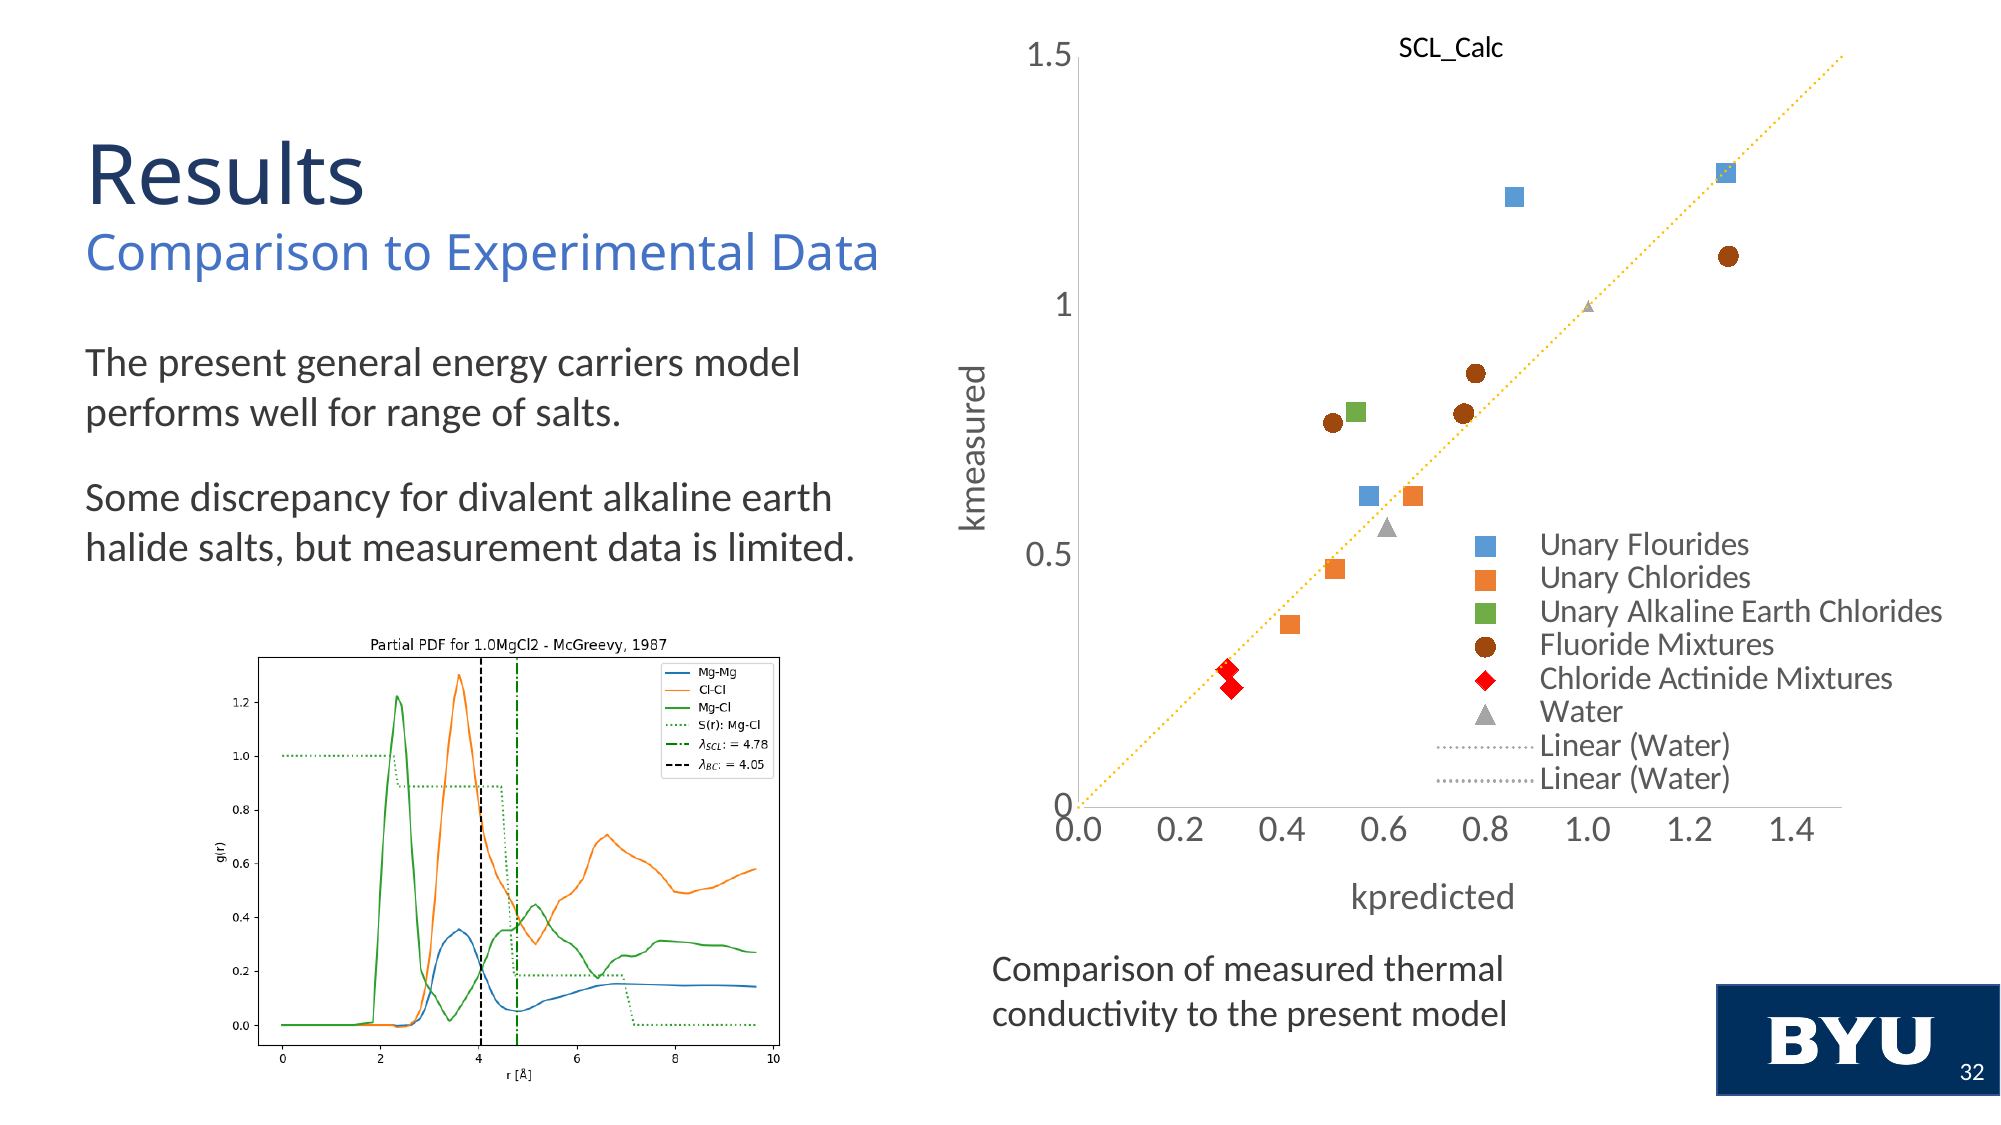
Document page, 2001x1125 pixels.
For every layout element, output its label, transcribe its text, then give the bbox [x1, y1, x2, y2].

text_box Results [70, 125, 942, 219]
picture [198, 620, 802, 1100]
text_box The present general energy carriers model performs well for range of salts. Some discrepancy for divalent alkaline earth halide salts, but measurement data is limited. [70, 326, 929, 577]
picture [1767, 1017, 1935, 1040]
text_box Comparison to Experimental Data [70, 219, 942, 299]
chart [942, 0, 1960, 956]
text_box Comparison of measured thermal conductivity to the present model [977, 956, 1683, 1042]
slide_number 32 [1550, 1040, 2000, 1100]
